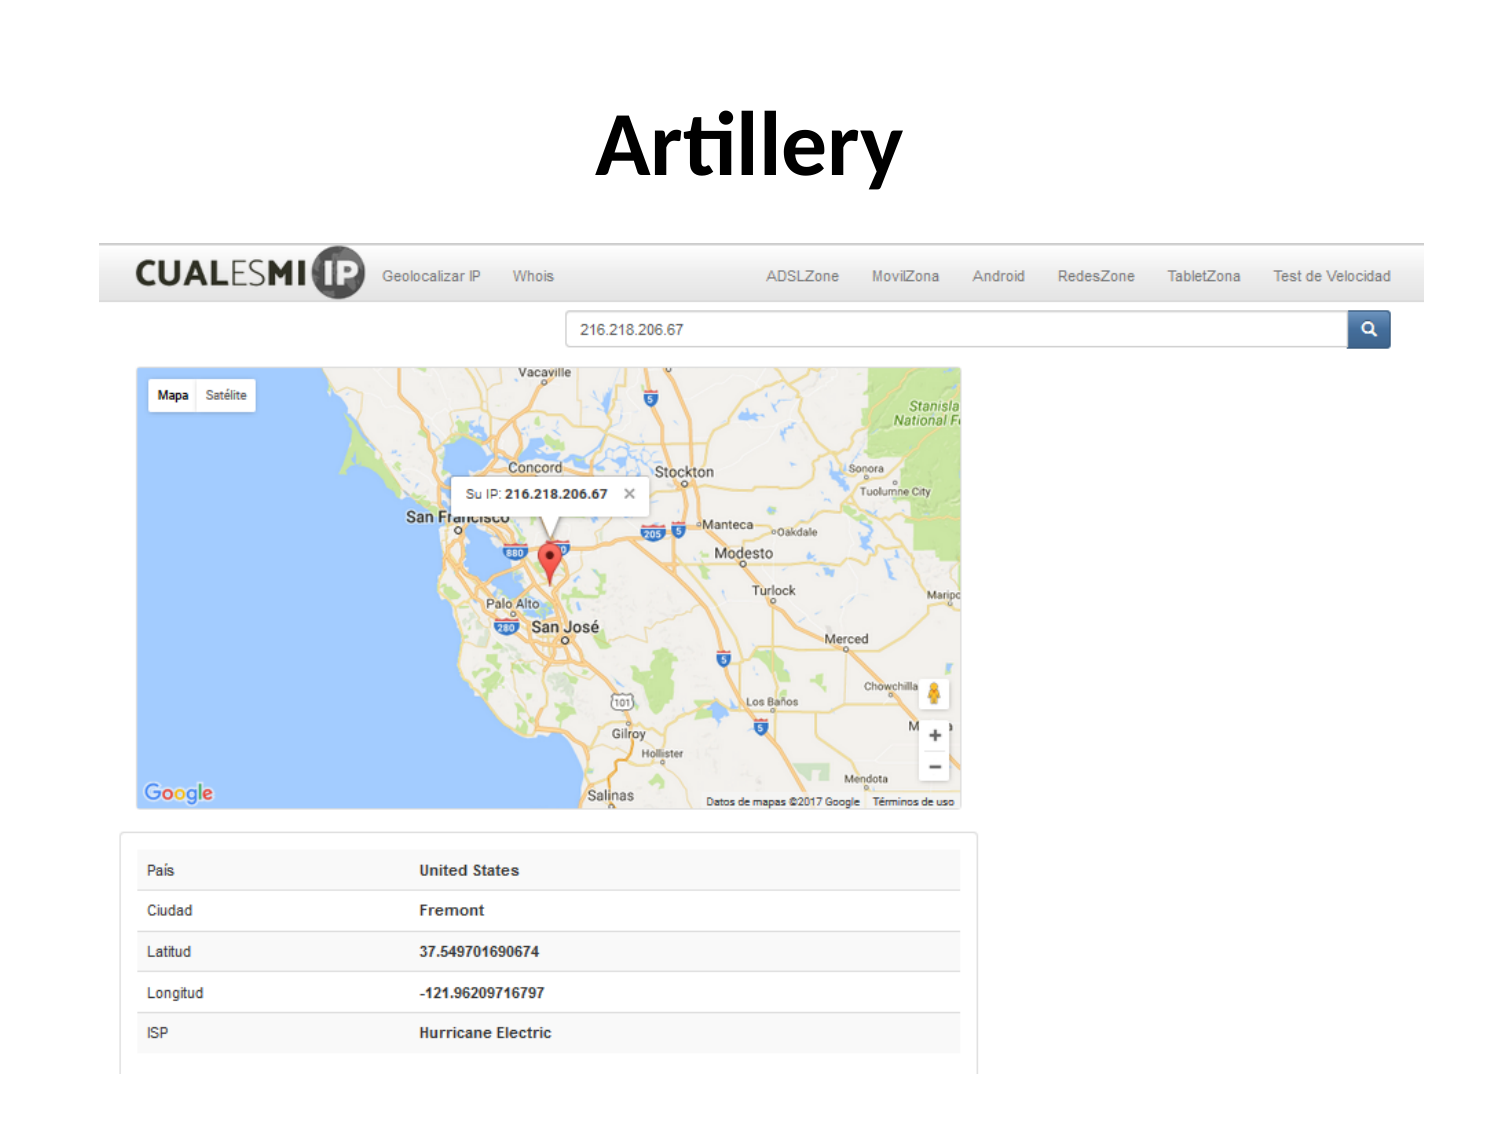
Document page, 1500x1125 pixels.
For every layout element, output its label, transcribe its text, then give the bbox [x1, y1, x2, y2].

title Artillery [75, 45, 1425, 233]
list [98, 243, 1424, 1075]
